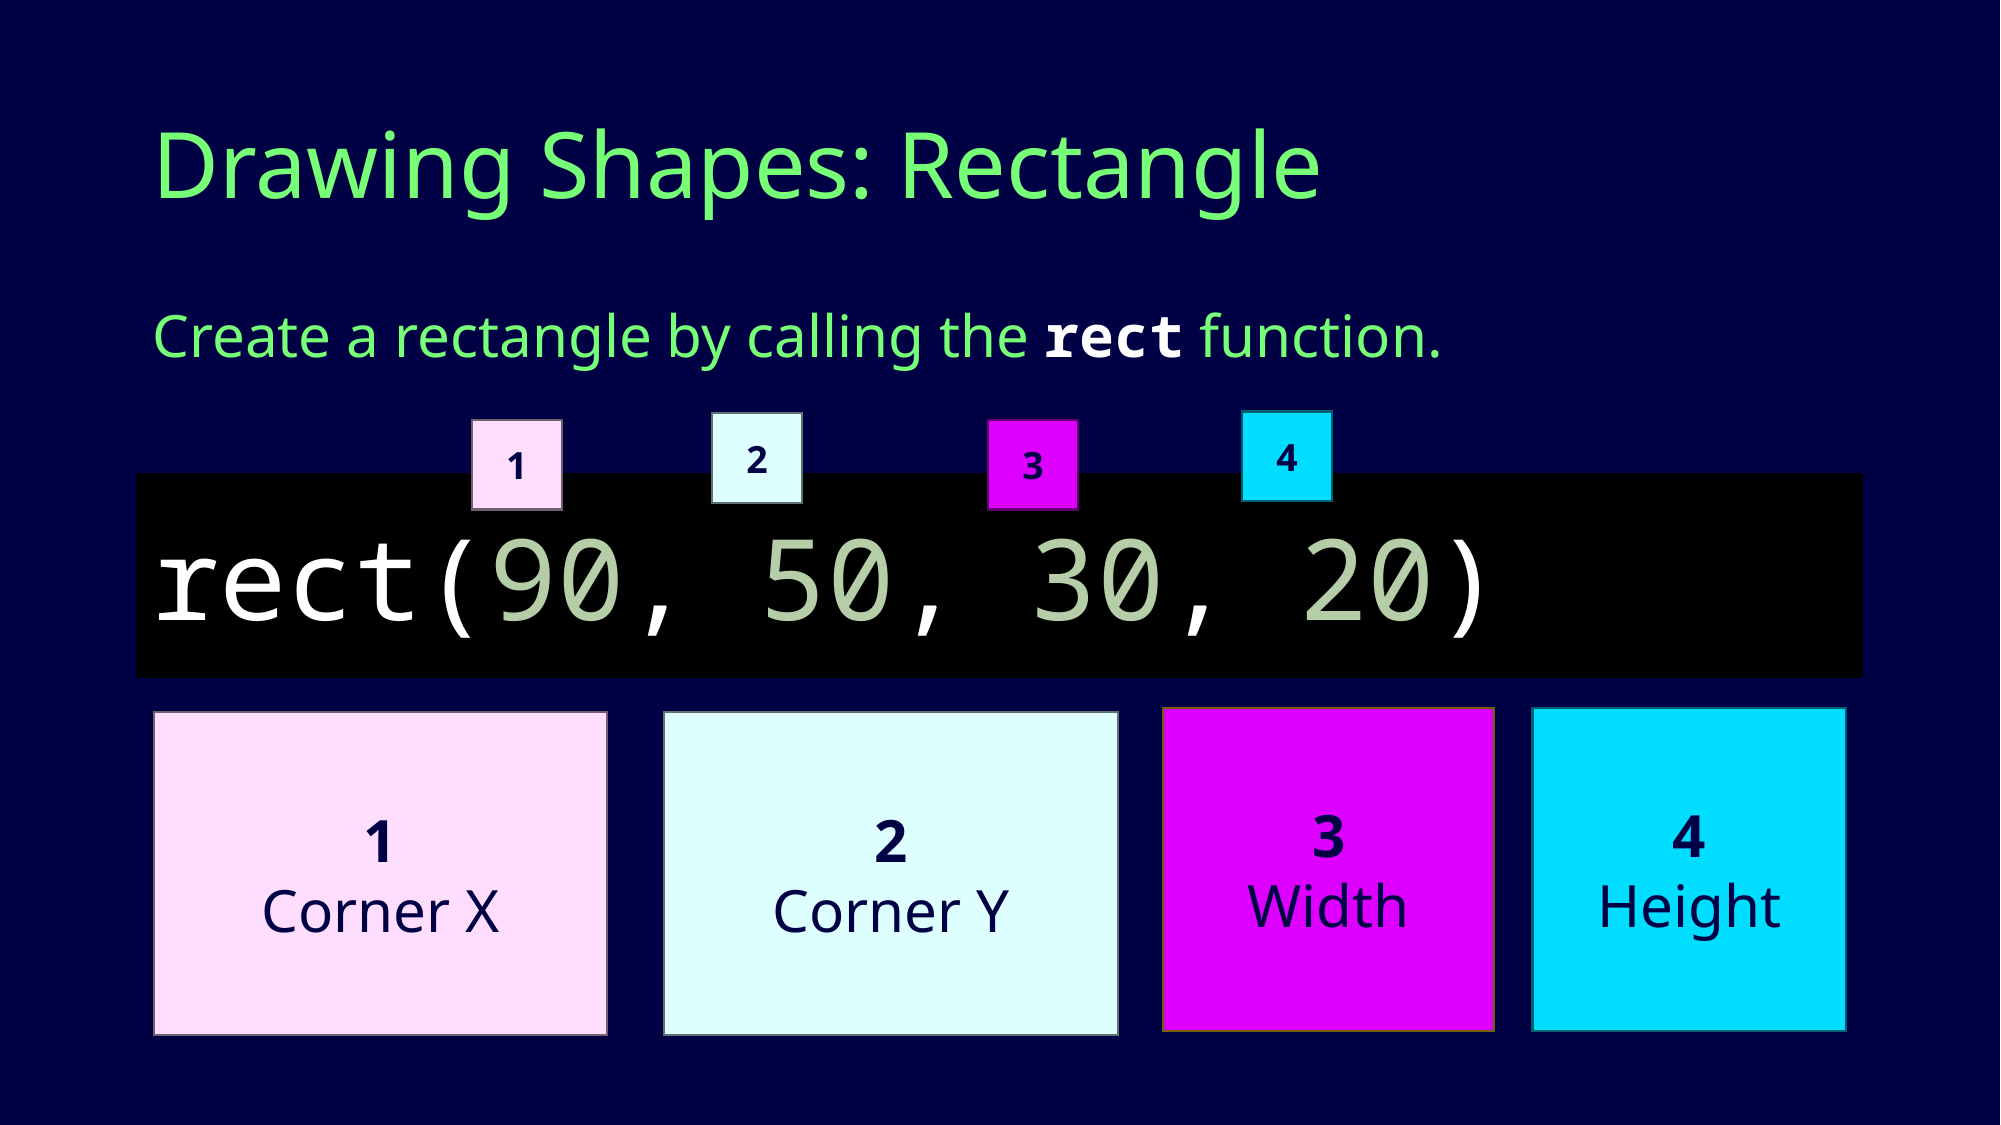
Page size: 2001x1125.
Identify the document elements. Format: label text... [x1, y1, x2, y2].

text_box 1 Corner X [153, 711, 608, 1036]
text_box 3 Width [1162, 707, 1495, 1032]
text_box 4 Height [1531, 707, 1847, 1032]
text_box 2 [711, 412, 803, 504]
list Create a rectangle by calling the rect function. [137, 678, 1863, 1014]
text_box rect(90, 50, 30, 20) [136, 473, 1863, 678]
text_box 4 [1241, 410, 1333, 502]
list Create a rectangle by calling the rect function. [137, 299, 1863, 473]
text_box 2 Corner Y [663, 711, 1119, 1036]
text_box 3 [987, 419, 1079, 511]
text_box 1 [471, 419, 563, 511]
title Drawing Shapes: Rectangle [137, 59, 1863, 278]
